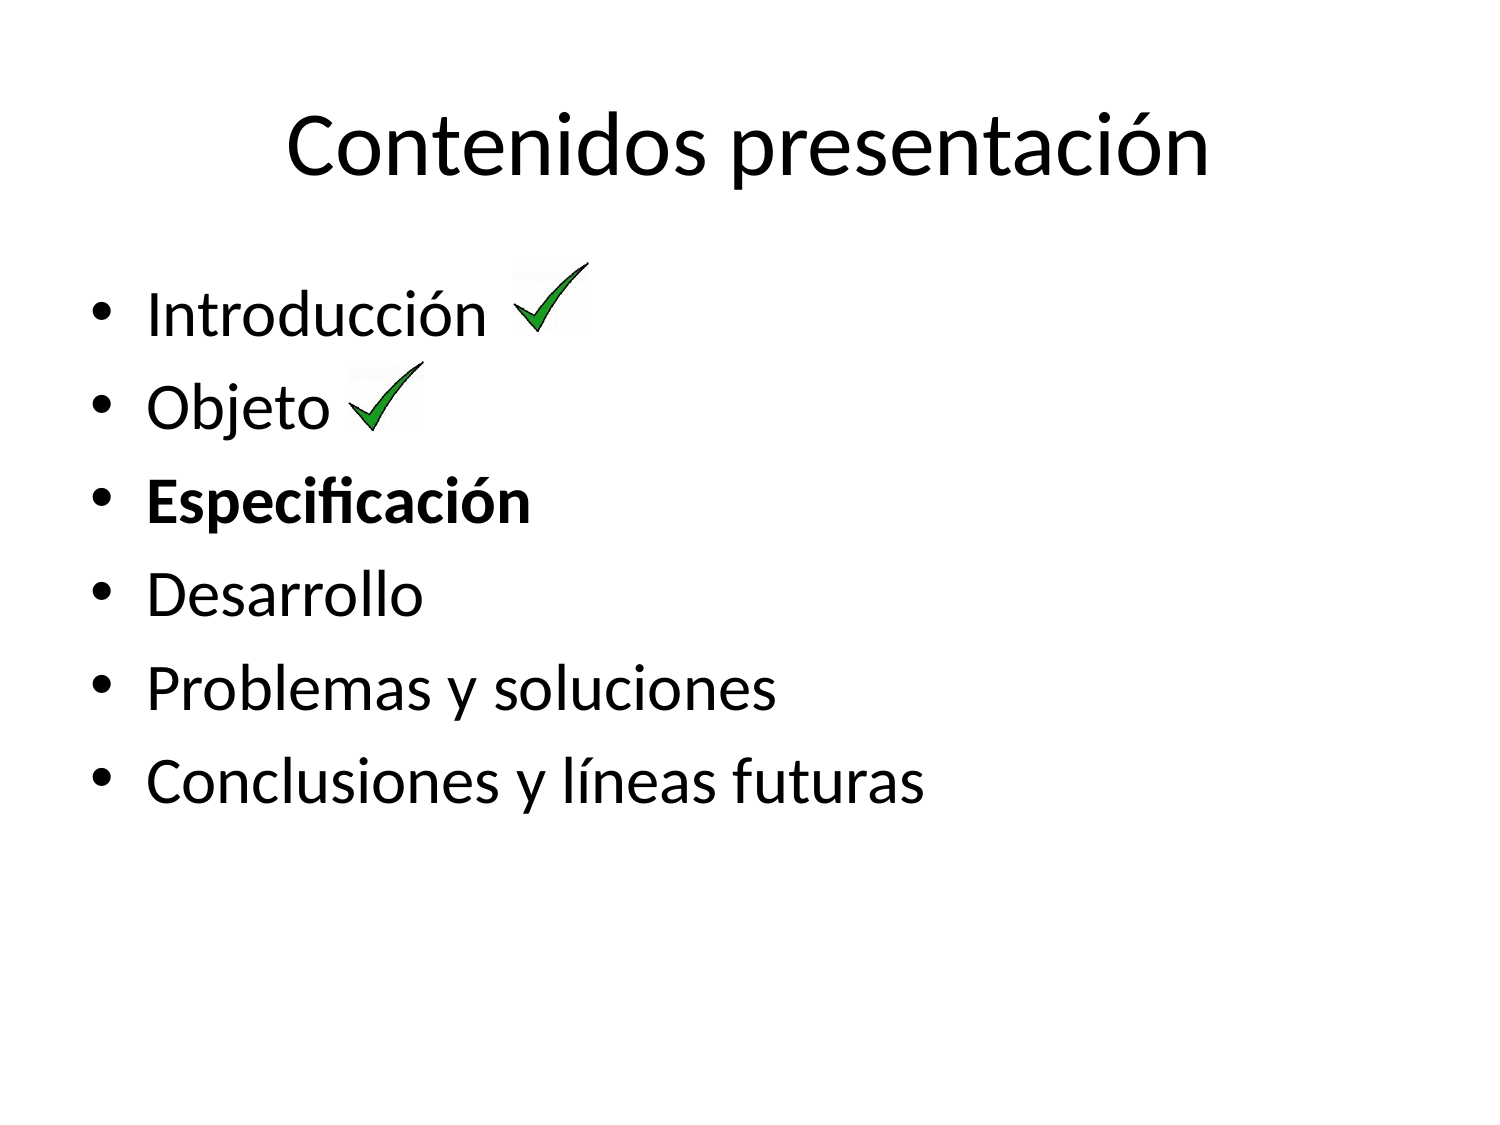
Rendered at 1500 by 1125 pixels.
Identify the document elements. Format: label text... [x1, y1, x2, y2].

list Introducción Objeto Especificación Desarrollo Problemas y soluciones Conclusiones y líneas futuras [75, 262, 1425, 1005]
title Contenidos presentación [75, 45, 1425, 233]
picture [348, 361, 424, 432]
picture [513, 262, 589, 332]
